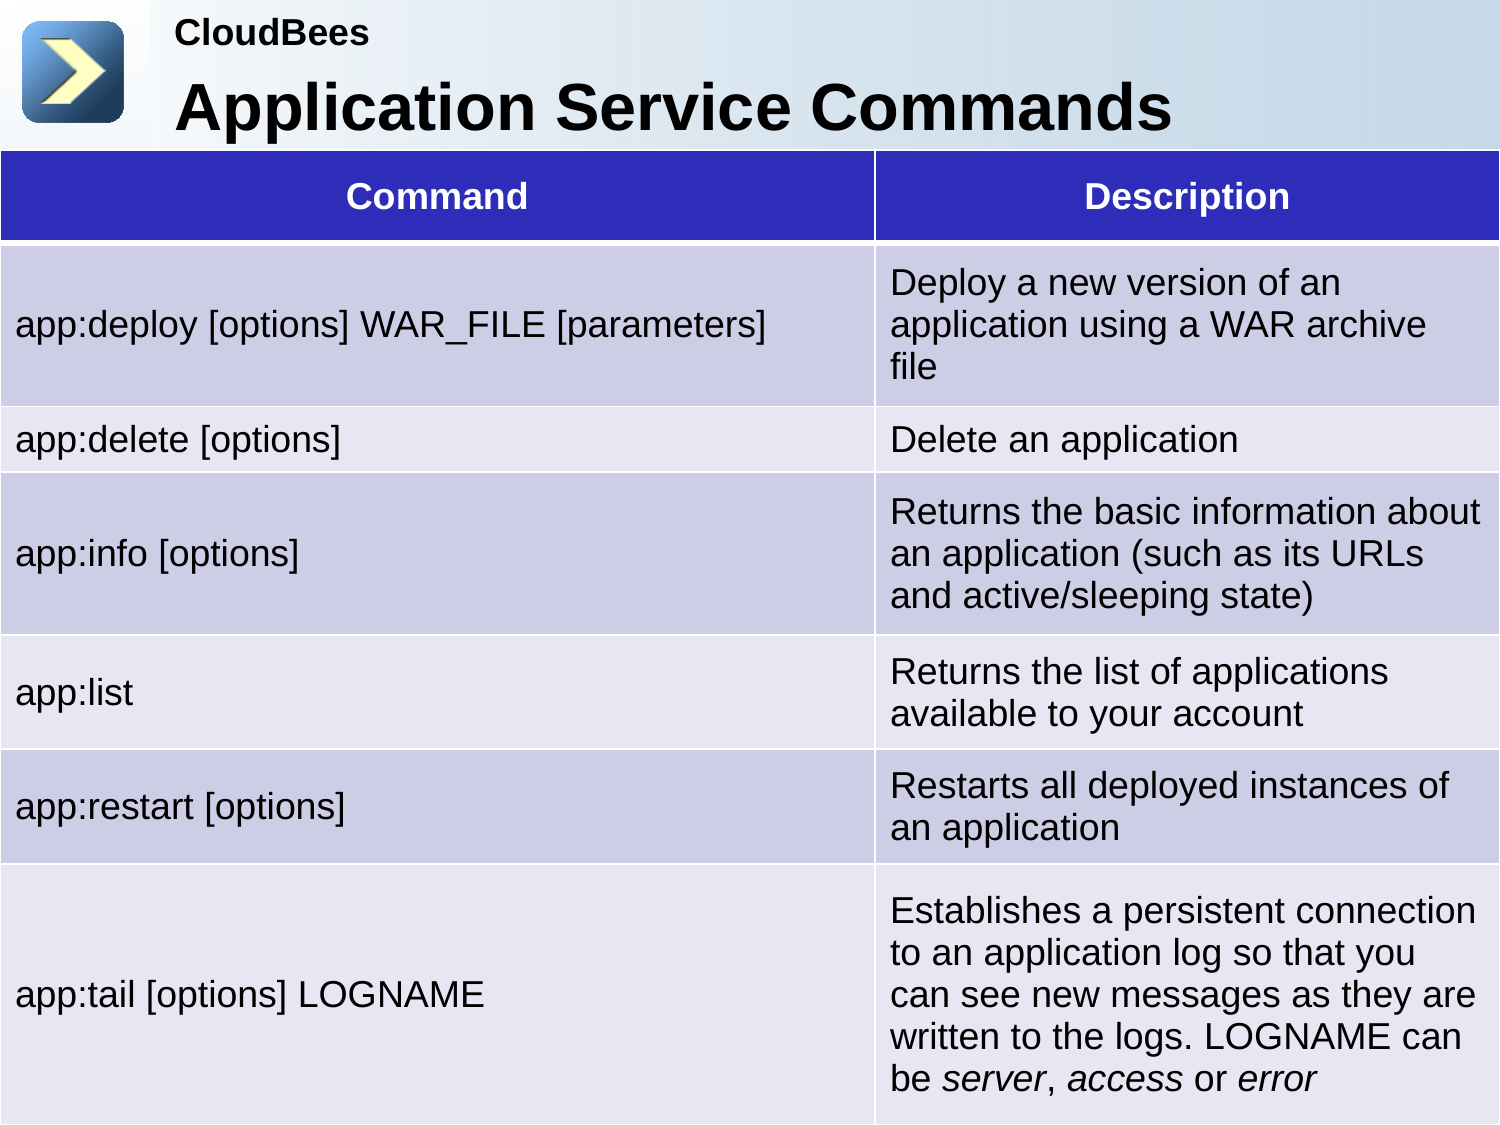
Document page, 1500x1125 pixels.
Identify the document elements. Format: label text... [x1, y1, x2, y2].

picture [21, 19, 129, 127]
table_cell Deploy a new version of an application using a WAR archive file [876, 246, 1499, 406]
table_header Command [1, 151, 874, 240]
text_box CloudBees [159, 0, 1500, 61]
table_cell app:delete [options] [1, 407, 874, 471]
table_cell Delete an application [876, 407, 1499, 471]
table_header Description [876, 151, 1499, 240]
table_cell Restarts all deployed instances of an application [876, 750, 1499, 863]
table_cell Returns the list of applications available to your account [876, 636, 1499, 748]
table_cell Returns the basic information about an application (such as its URLs and active/sleeping state) [876, 473, 1499, 634]
table_cell app:list [1, 636, 874, 748]
table_cell Establishes a persistent connection to an application log so that you can see new messages as they are written to the logs. LOGNAME can be server, access or error [876, 865, 1499, 1124]
text_box Application Service Commands [159, 61, 1428, 149]
table_cell app:restart [options] [1, 750, 874, 863]
table_cell app:tail [options] LOGNAME [1, 865, 874, 1124]
table_cell app:deploy [options] WAR_FILE [parameters] [1, 246, 874, 406]
table_cell app:info [options] [1, 473, 874, 634]
